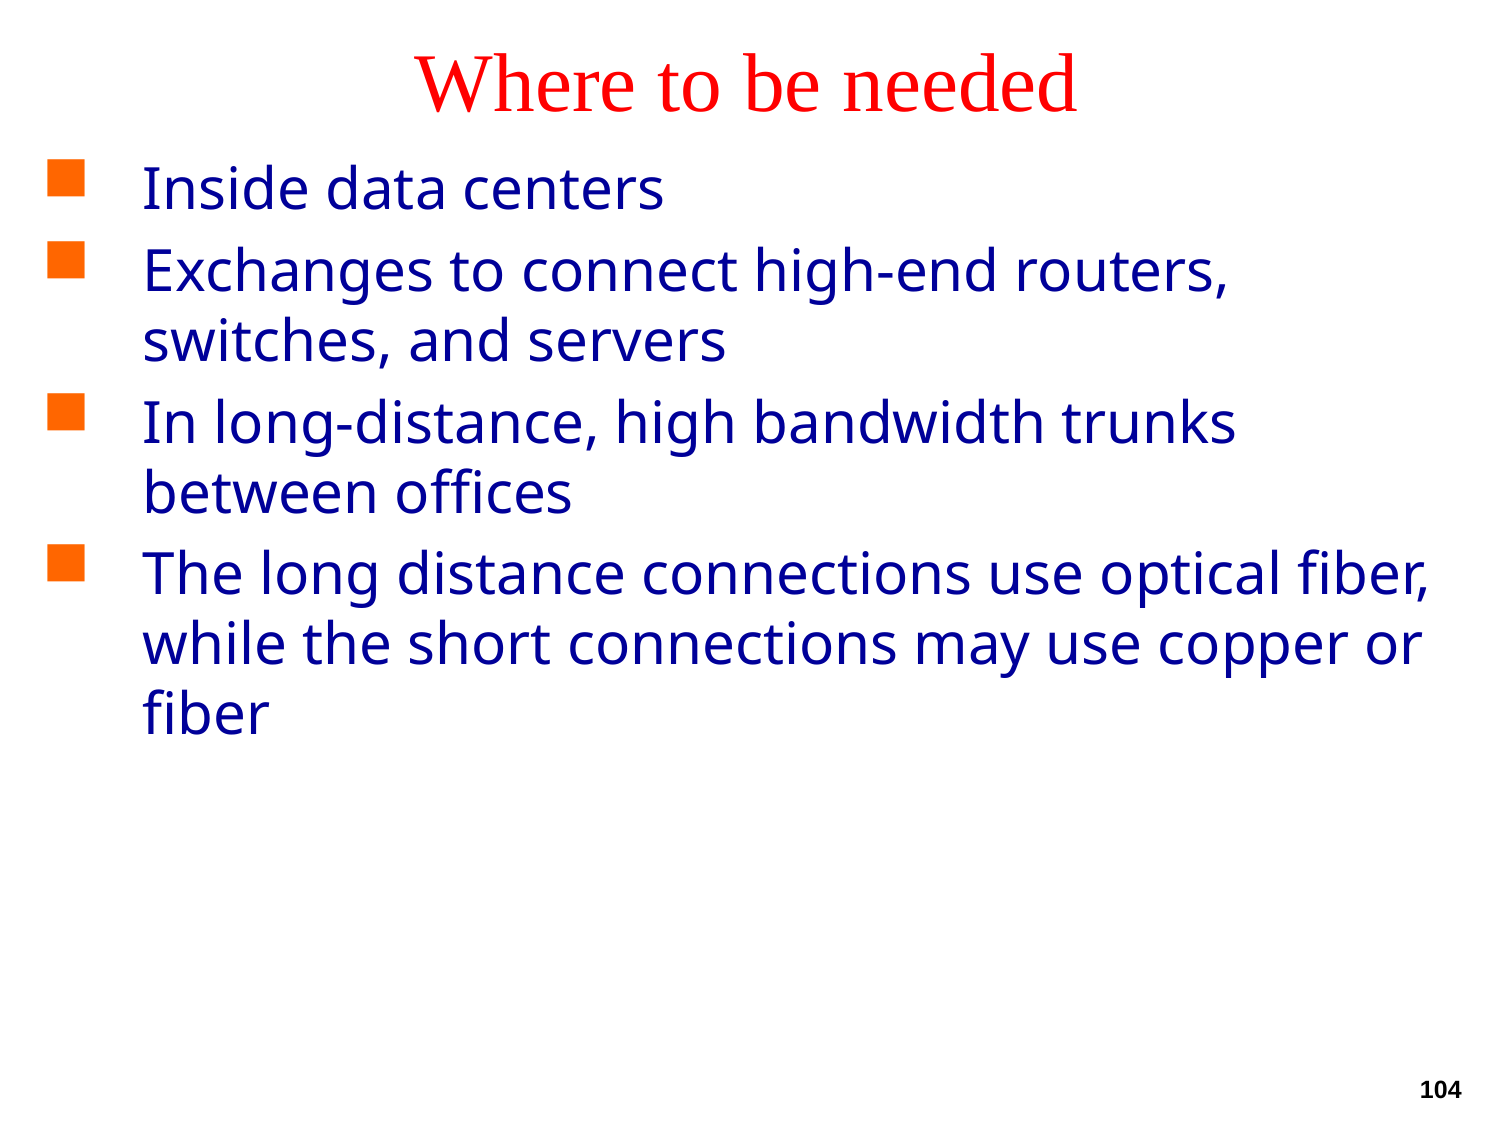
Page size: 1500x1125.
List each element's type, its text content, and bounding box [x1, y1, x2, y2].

list Inside data centers Exchanges to connect high-end routers, switches, and servers In long-distance, high bandwidth trunks between offices The long distance connections use optical fiber, while the short connections may use copper or fiber [27, 144, 1463, 1093]
title Where to be needed [25, 17, 1469, 141]
